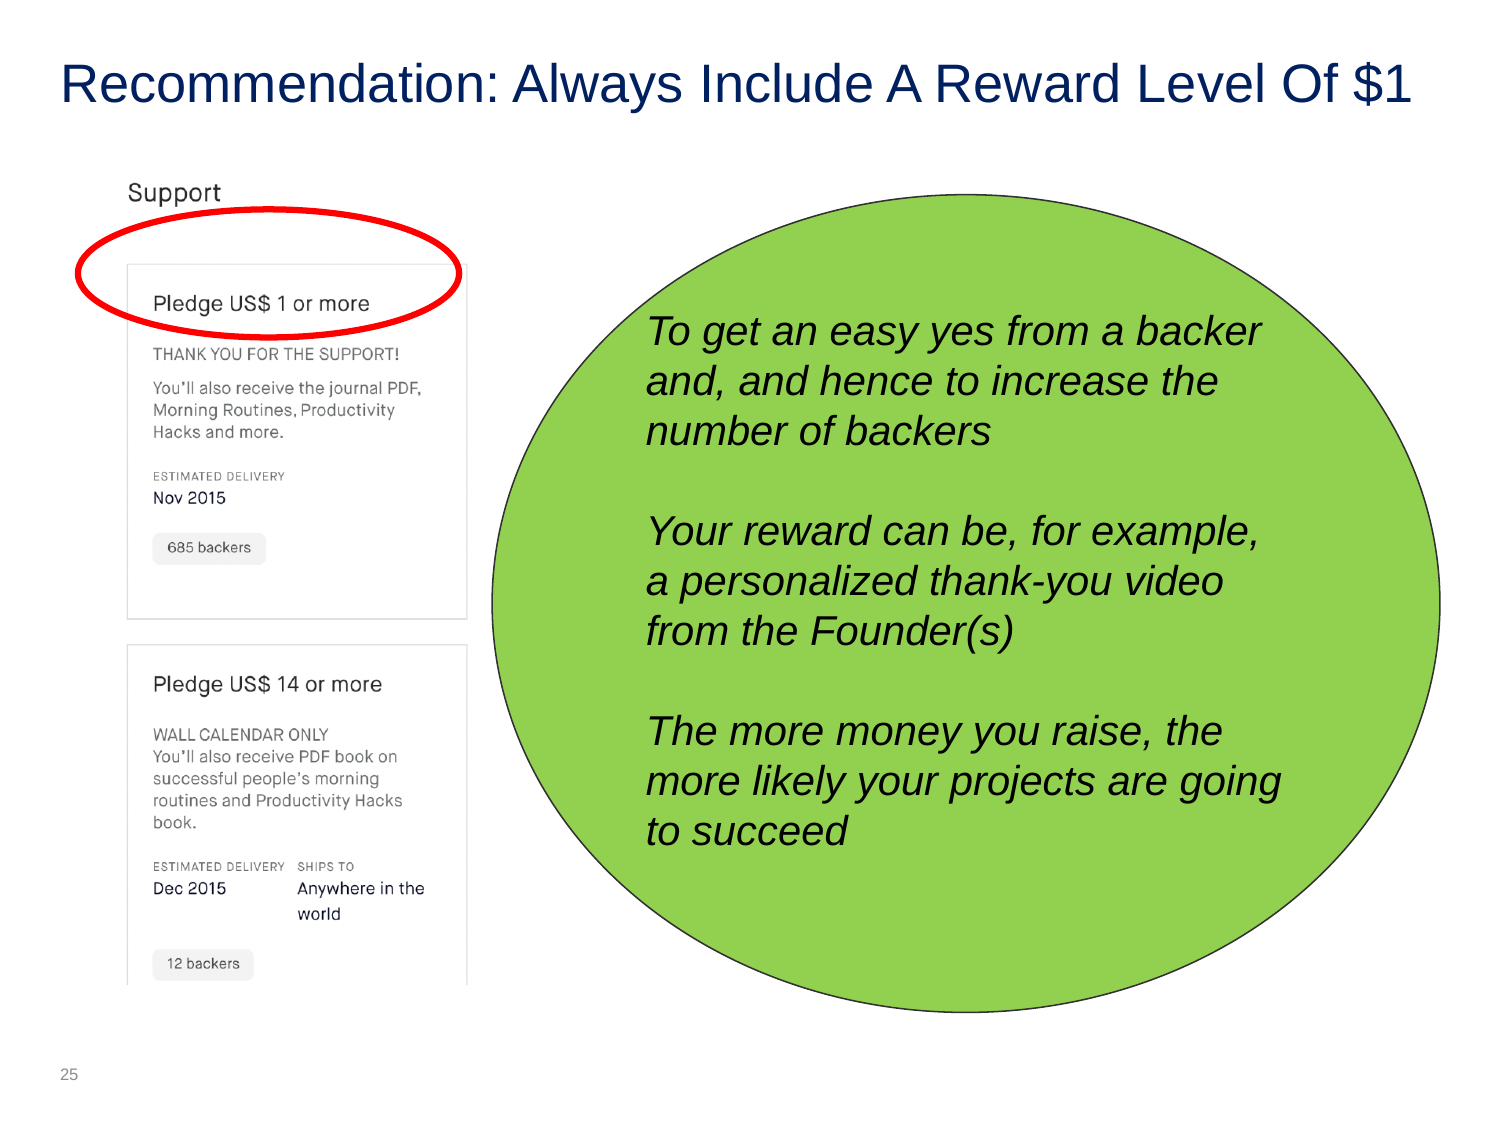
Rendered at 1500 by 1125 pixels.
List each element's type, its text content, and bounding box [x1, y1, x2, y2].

text_box [1363, 379, 1441, 446]
title Recommendation: Always Include A Reward Level Of $1 [60, 48, 1440, 126]
text_box To get an easy yes from a backer and, and hence to increase the number of backers Your reward can be, for example, a personalized thank-you video from the Founder(s) The more money you raise, the more likely your projects are going to succeed [492, 194, 1440, 1013]
picture [59, 156, 478, 986]
